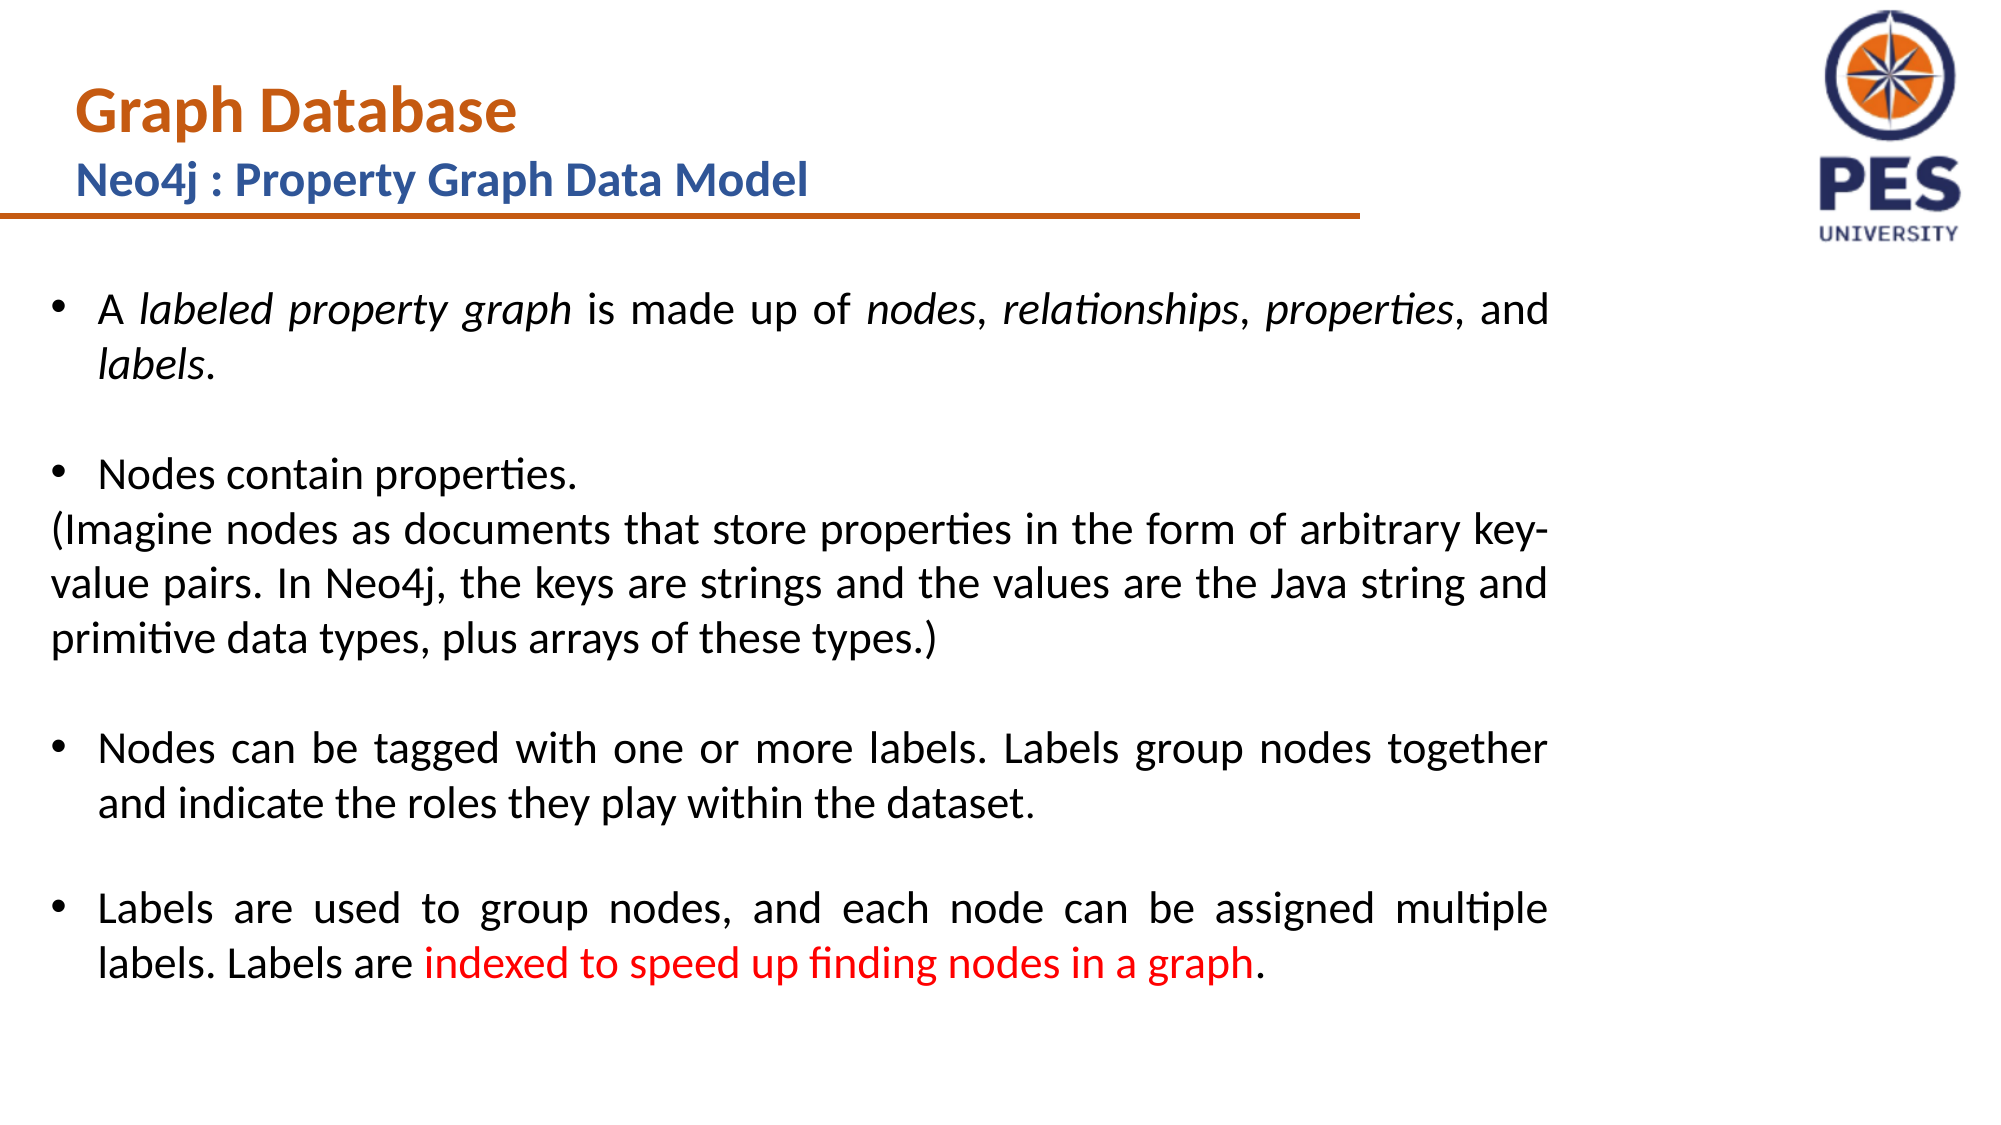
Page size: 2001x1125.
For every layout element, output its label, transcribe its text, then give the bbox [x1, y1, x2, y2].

text_box Graph Database Neo4j : Property Graph Data Model [60, 58, 1374, 294]
picture [1785, 0, 2000, 275]
text_box A labeled property graph is made up of nodes, relationships, properties, and labels. Nodes contain properties. (Imagine nodes as documents that store properties in the form of arbitrary key-value pairs. In Neo4j, the keys are strings and the values are the Java string and primitive data types, plus arrays of these types.) Nodes can be tagged with one or more labels. Labels group nodes together and indicate the roles they play within the dataset. Labels are used to group nodes, and each node can be assigned multiple labels. Labels are indexed to speed up finding nodes in a graph. [35, 215, 1565, 1051]
